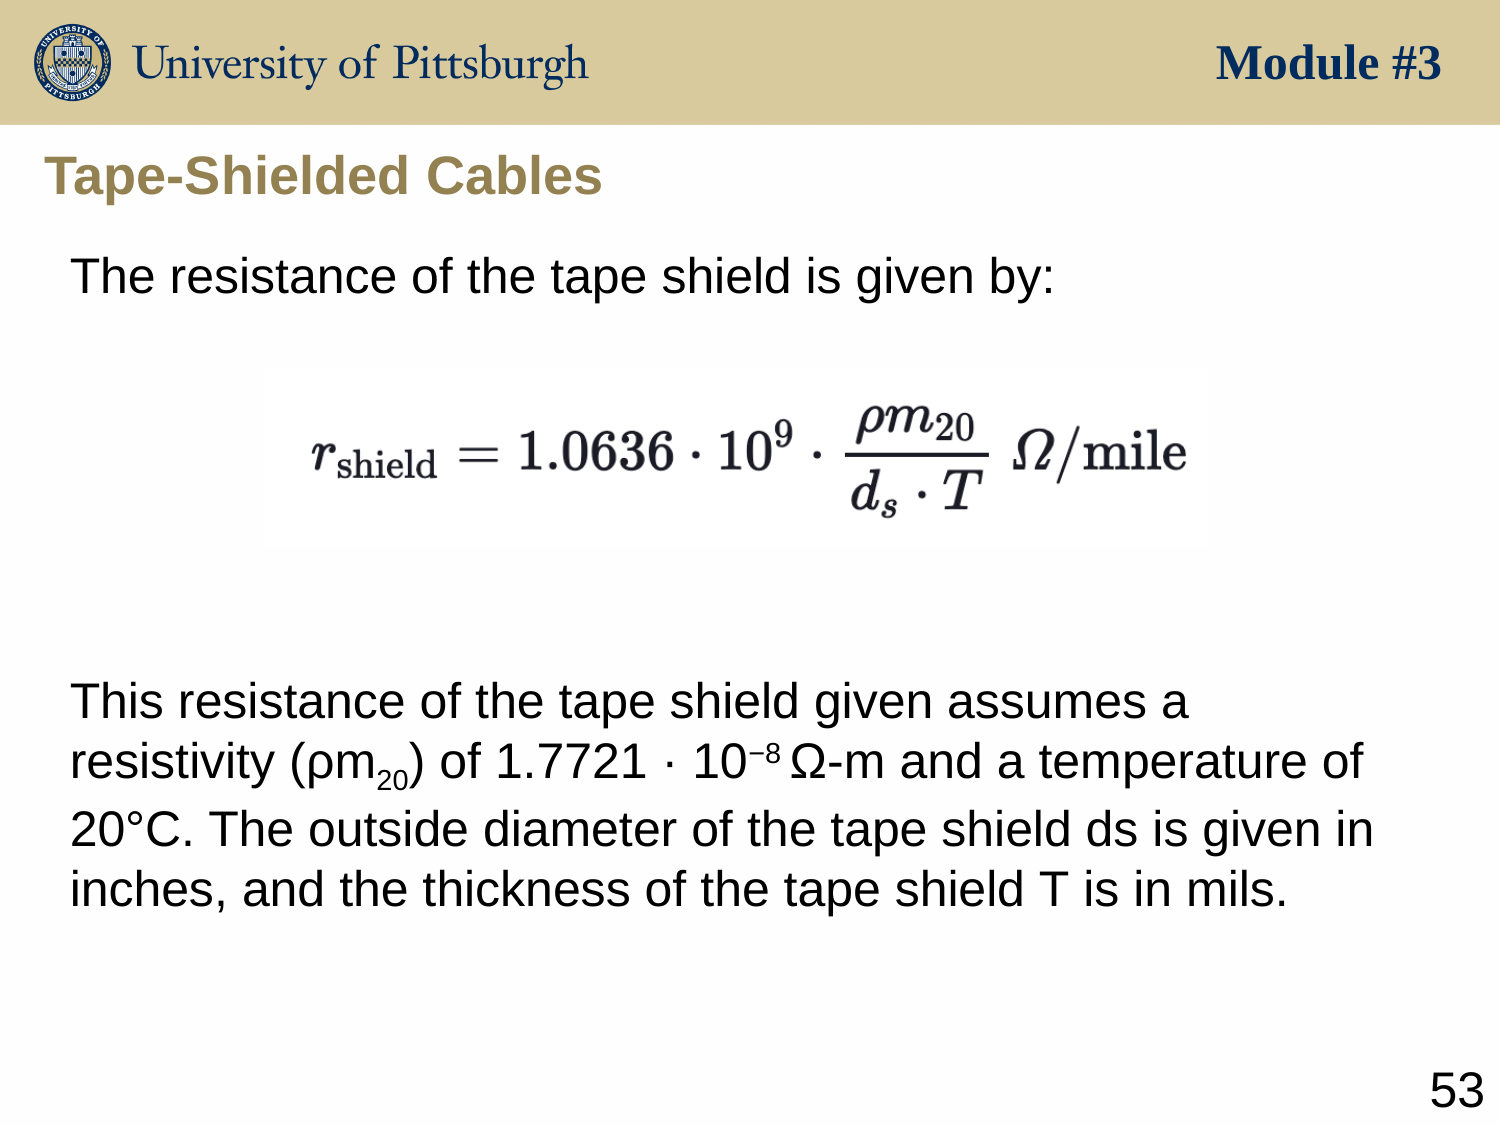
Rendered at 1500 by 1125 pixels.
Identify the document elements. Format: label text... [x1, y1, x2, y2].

picture [265, 369, 1208, 547]
title Tape-Shielded Cables [29, 125, 1500, 221]
slide_number 53 [1362, 1050, 1500, 1125]
text_box The resistance of the tape shield is given by: This resistance of the tape shield given assumes a resistivity (ρm20) of 1.7721 · 10−8 Ω-m and a temperature of 20°C. The outside diameter of the tape shield ds is given in inches, and the thickness of the tape shield T is in mils. [55, 235, 1418, 1069]
text_box Module #3 [604, 22, 1457, 97]
picture [0, 1, 1500, 1125]
